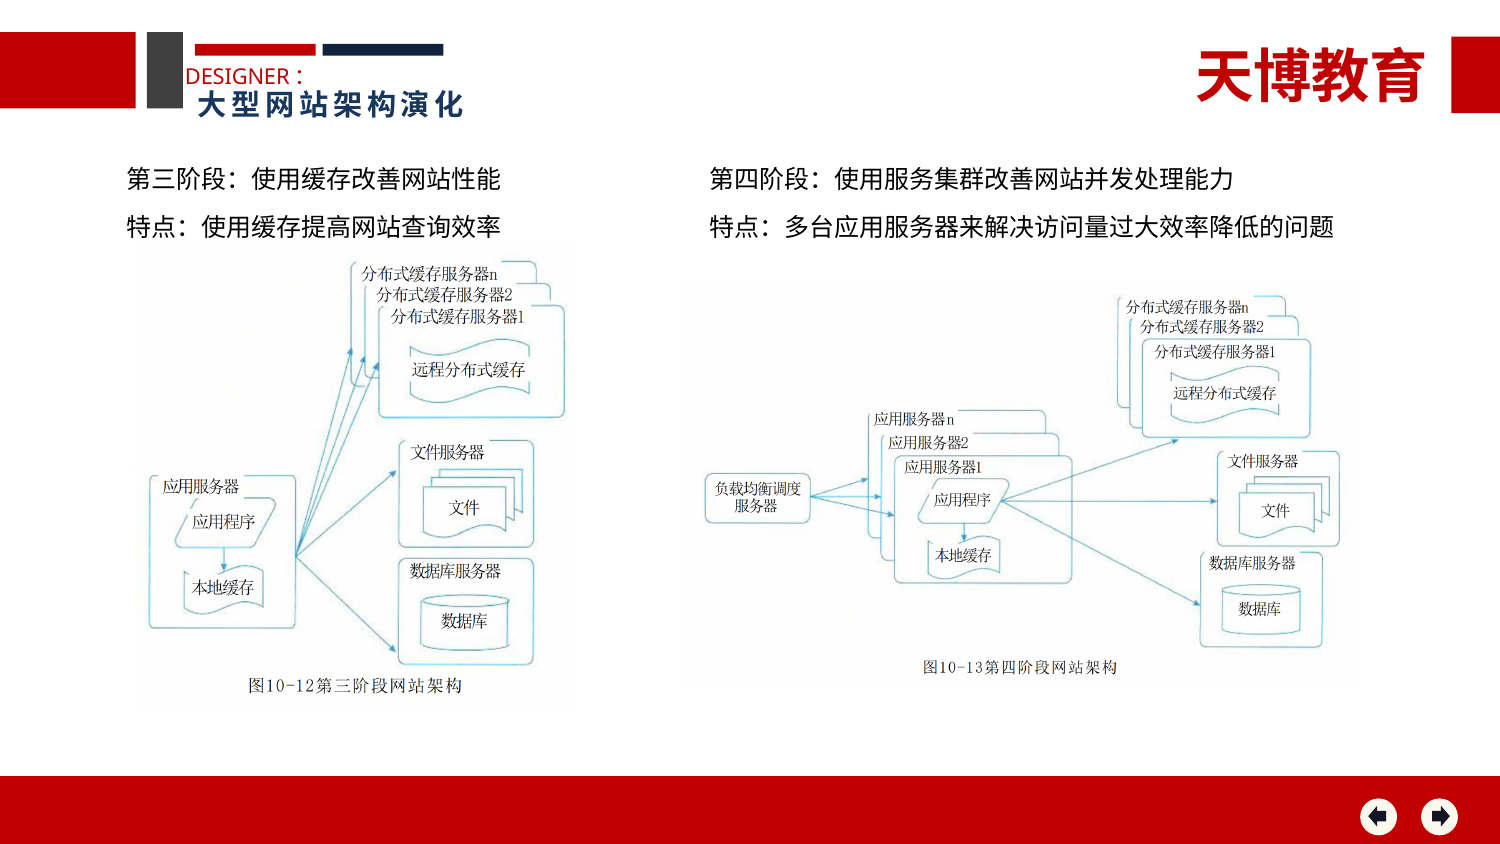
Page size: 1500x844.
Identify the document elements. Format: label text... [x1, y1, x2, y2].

text_box 天博教育 [1180, 32, 1444, 117]
text_box DESIGNER： [169, 55, 332, 97]
text_box 大型网站架构演化 [183, 79, 921, 129]
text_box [194, 43, 444, 56]
picture [678, 279, 1356, 688]
picture [135, 244, 576, 708]
text_box 第三阶段：使用缓存改善网站性能 特点：使用缓存提高网站查询效率 [112, 138, 632, 249]
text_box 第四阶段：使用服务集群改善网站并发处理能力 特点：多台应用服务器来解决访问量过大效率降低的问题 [694, 138, 1445, 250]
